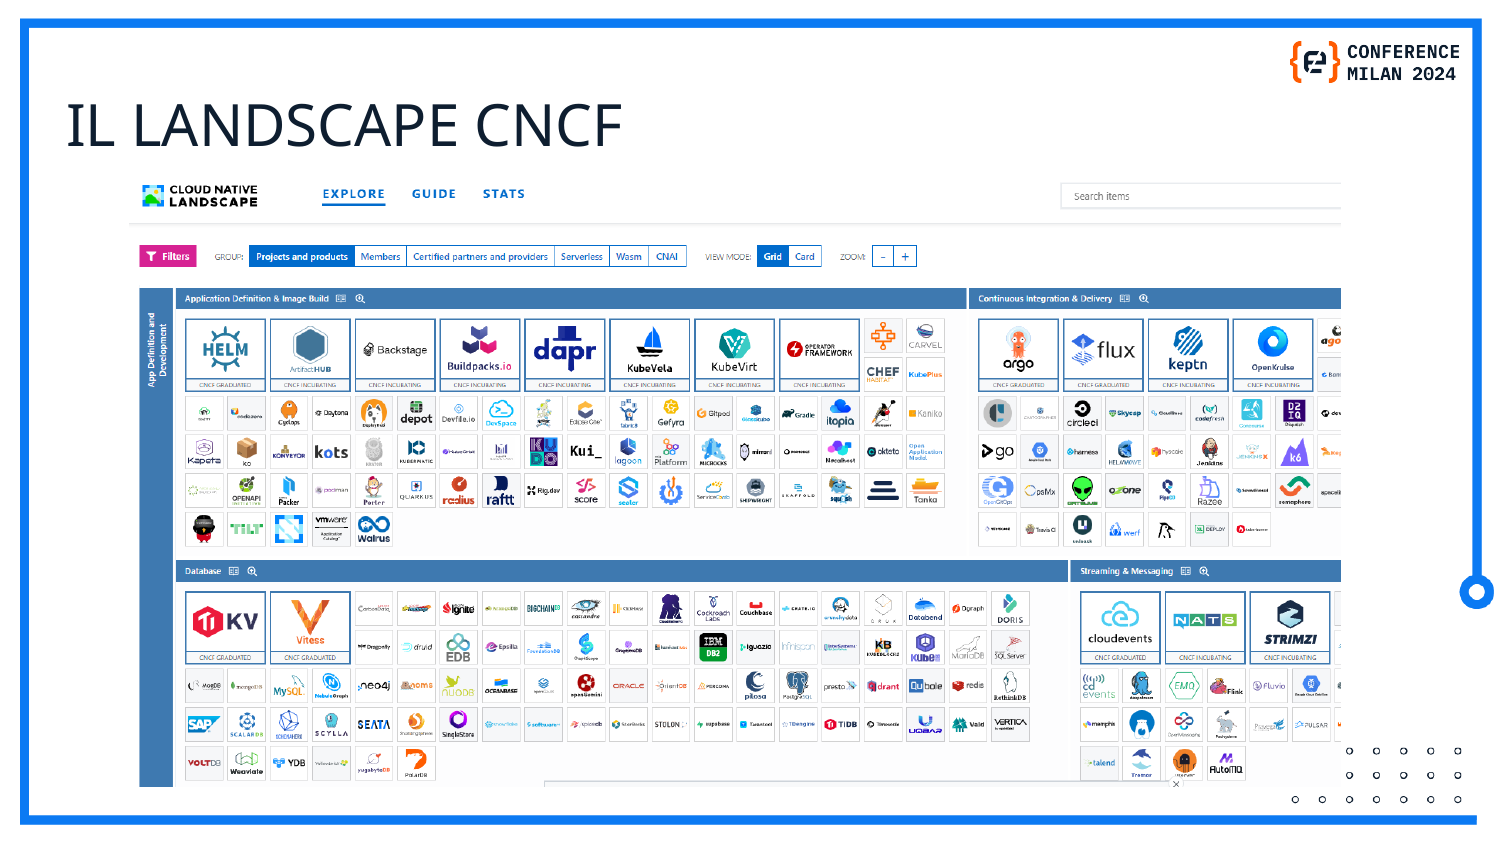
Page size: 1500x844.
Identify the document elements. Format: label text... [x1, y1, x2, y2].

title IL LANDSCAPE CNCF [51, 72, 1449, 167]
picture [0, 0, 1500, 844]
